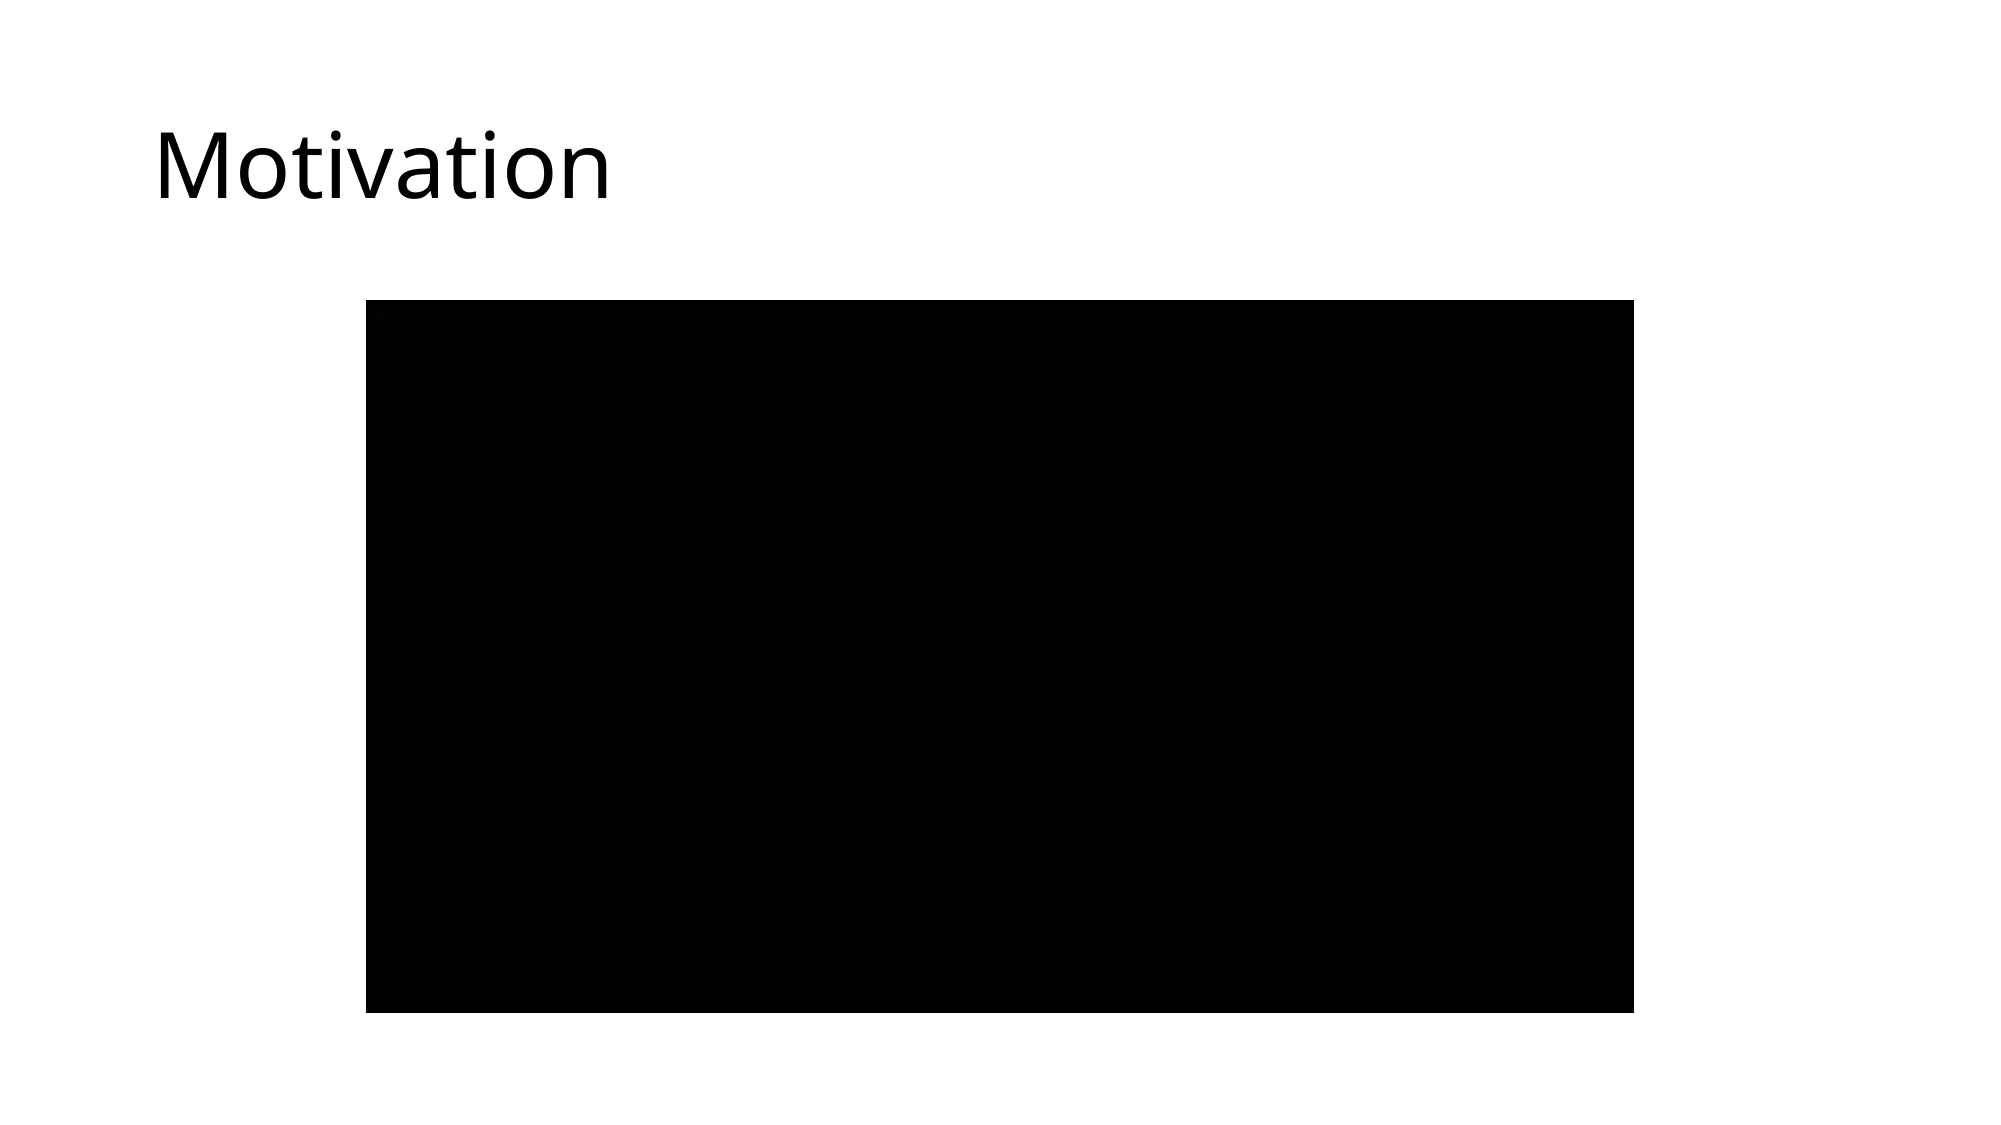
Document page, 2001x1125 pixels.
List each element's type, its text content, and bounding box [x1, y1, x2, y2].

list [365, 299, 1635, 1014]
title Motivation [137, 59, 1863, 278]
